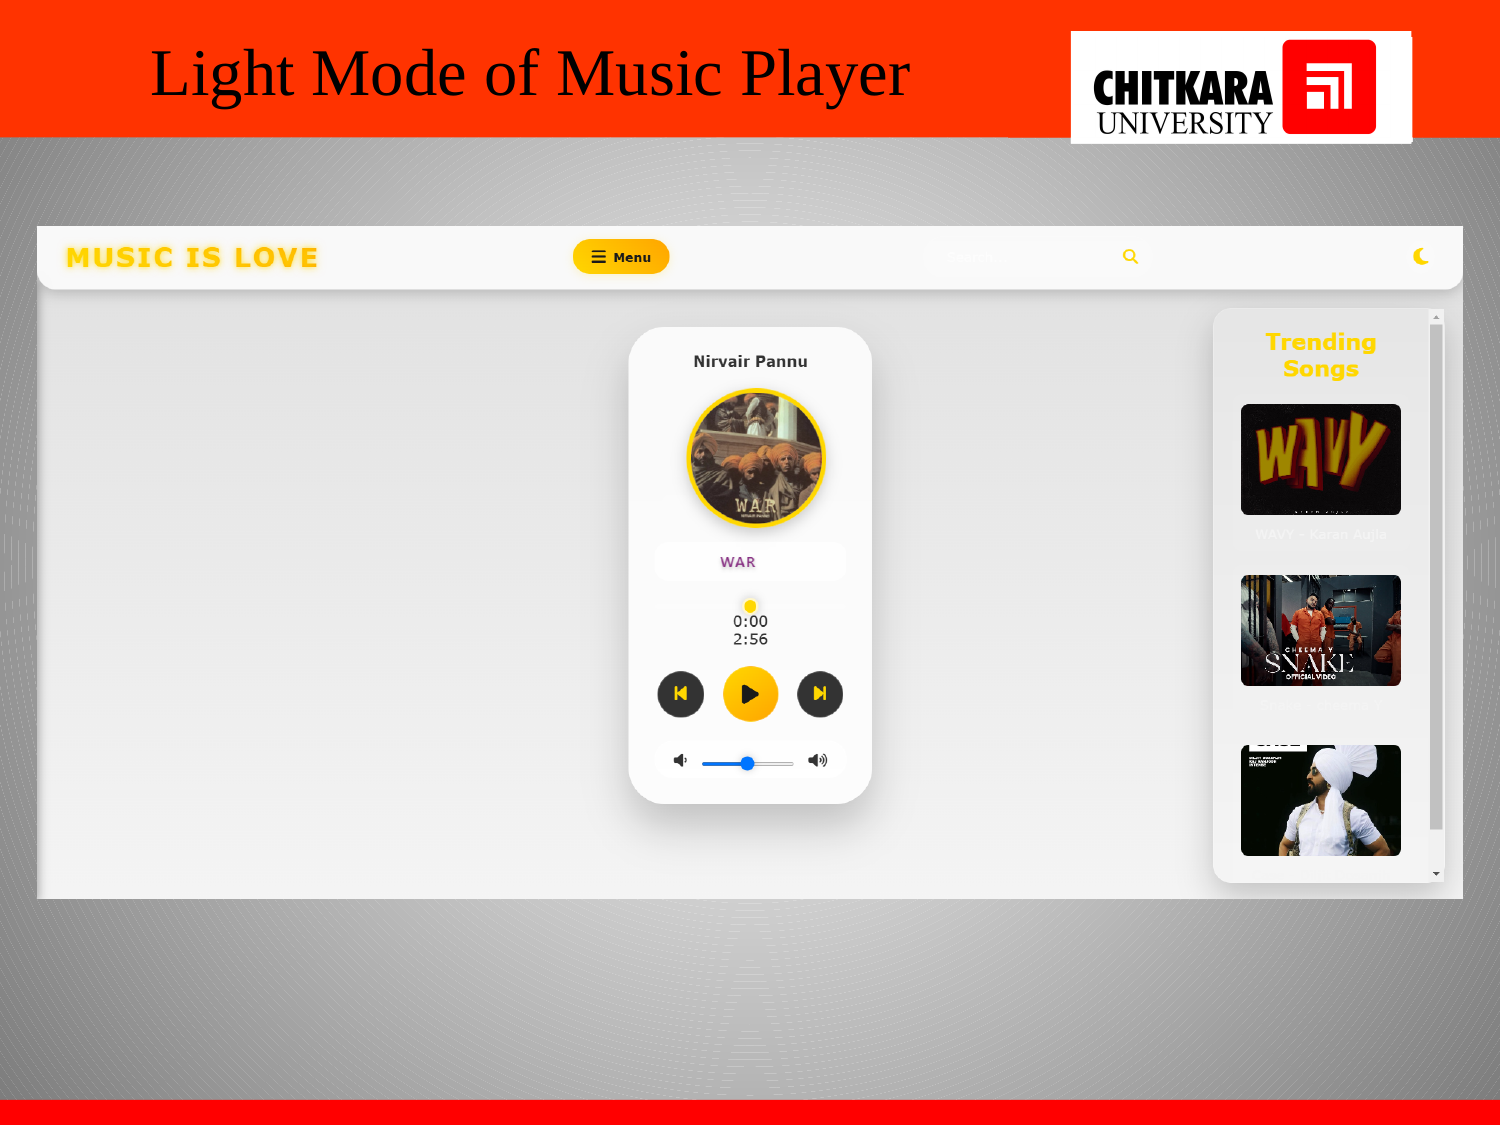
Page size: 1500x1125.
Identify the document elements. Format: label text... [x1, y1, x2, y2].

title Light Mode of Music Player [0, 0, 1063, 138]
picture [37, 226, 1463, 899]
picture [1074, 37, 1391, 138]
